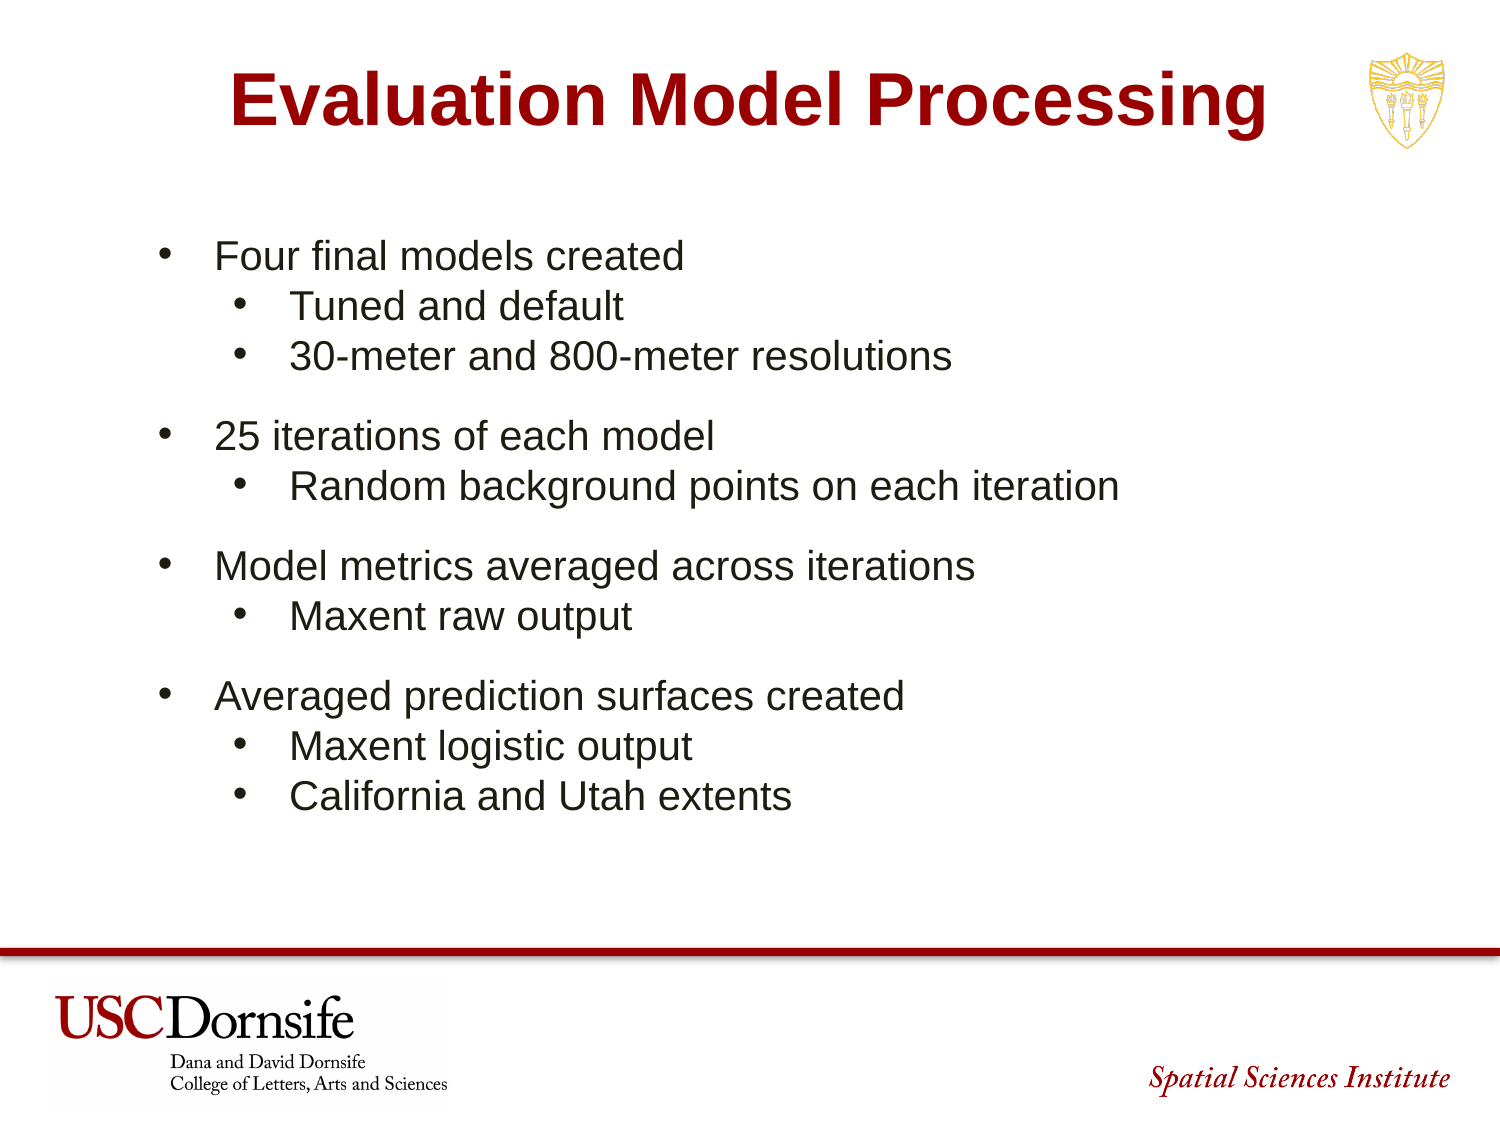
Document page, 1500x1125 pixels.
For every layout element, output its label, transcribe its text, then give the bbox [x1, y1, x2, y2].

picture [1147, 1060, 1450, 1110]
picture [46, 975, 453, 1110]
text_box Four final models created Tuned and default 30-meter and 800-meter resolutions 25 iterations of each model Random background points on each iteration Model metrics averaged across iterations Maxent raw output Averaged prediction surfaces created Maxent logistic output California and Utah extents [143, 221, 1357, 826]
text_box Evaluation Model Processing [137, 42, 1363, 148]
